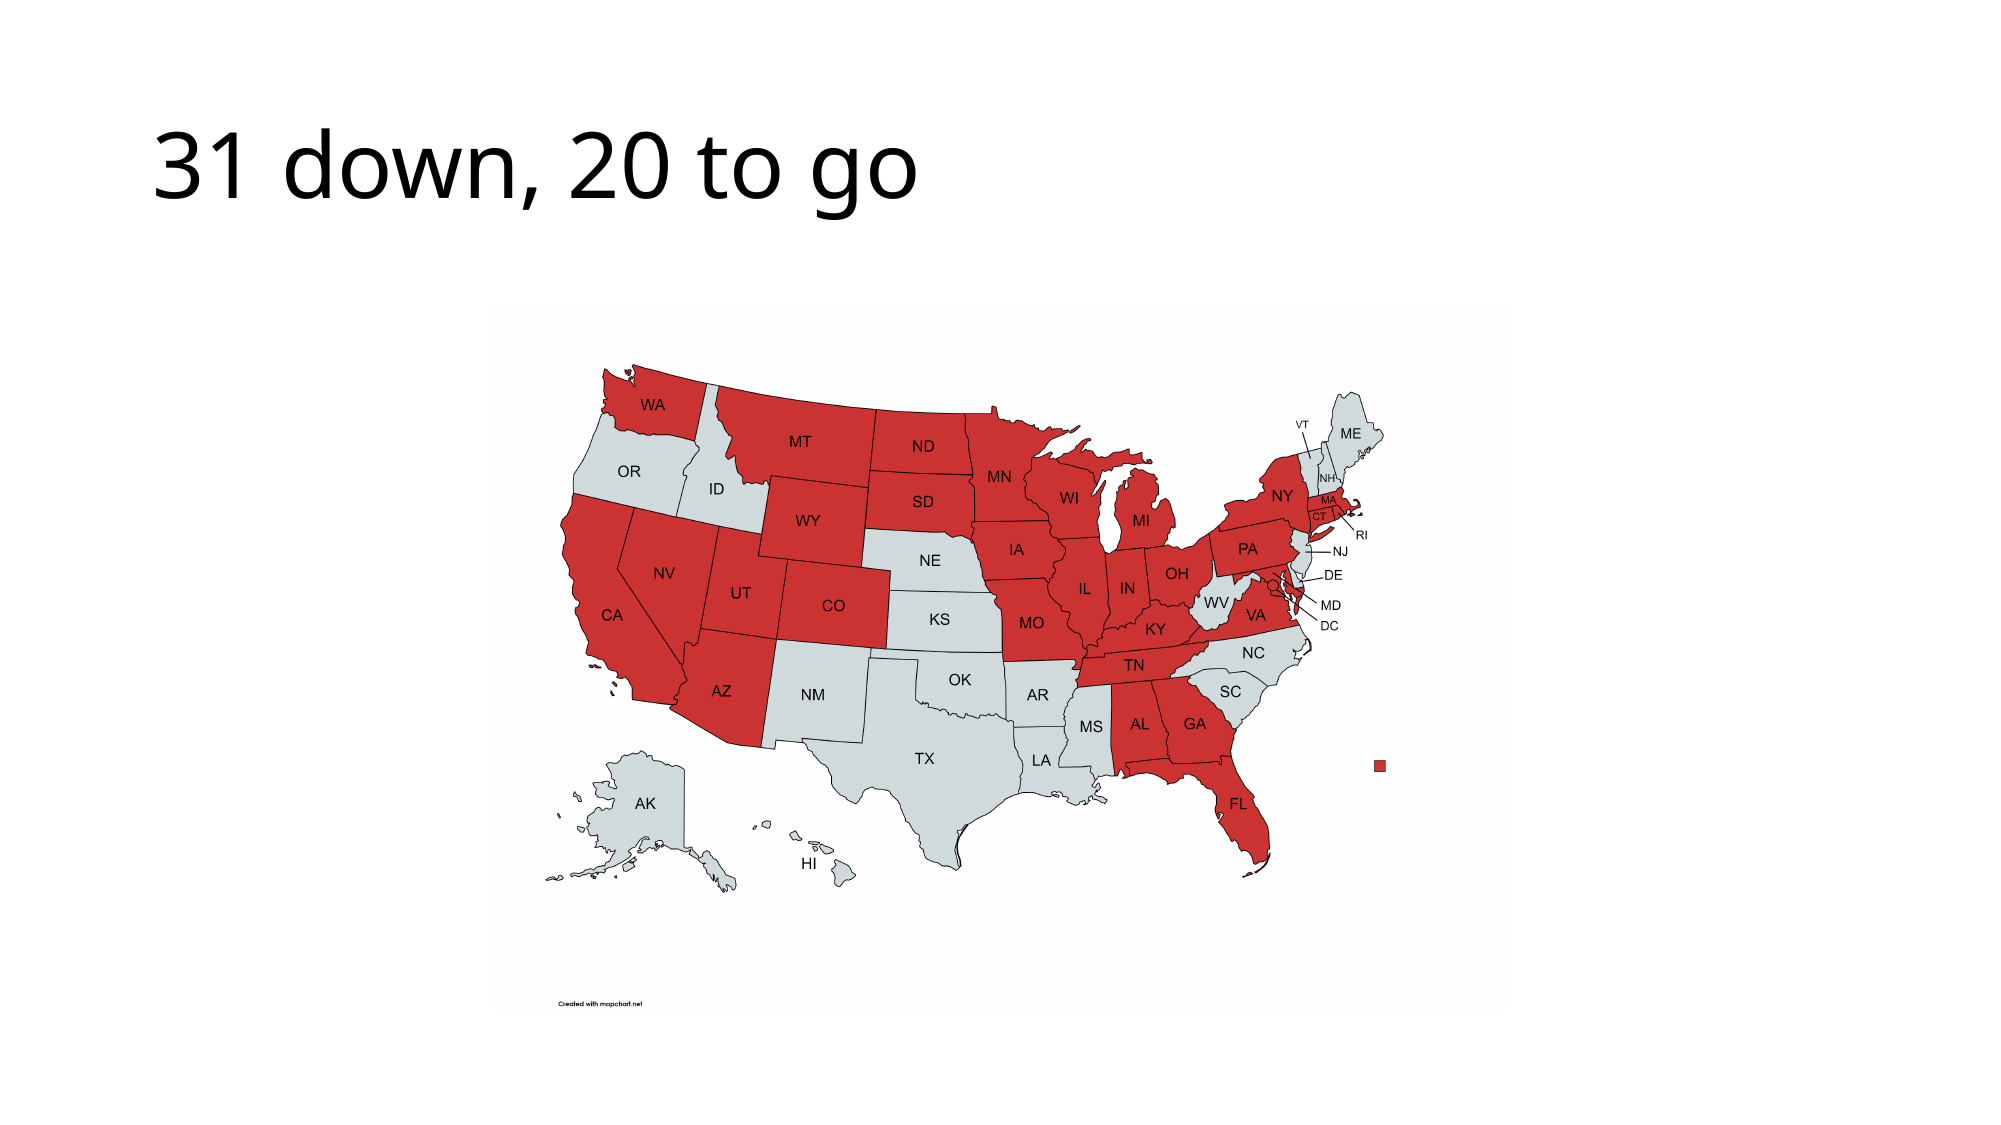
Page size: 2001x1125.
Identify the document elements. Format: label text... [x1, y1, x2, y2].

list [490, 299, 1510, 1014]
title 31 down, 20 to go [137, 59, 1863, 278]
